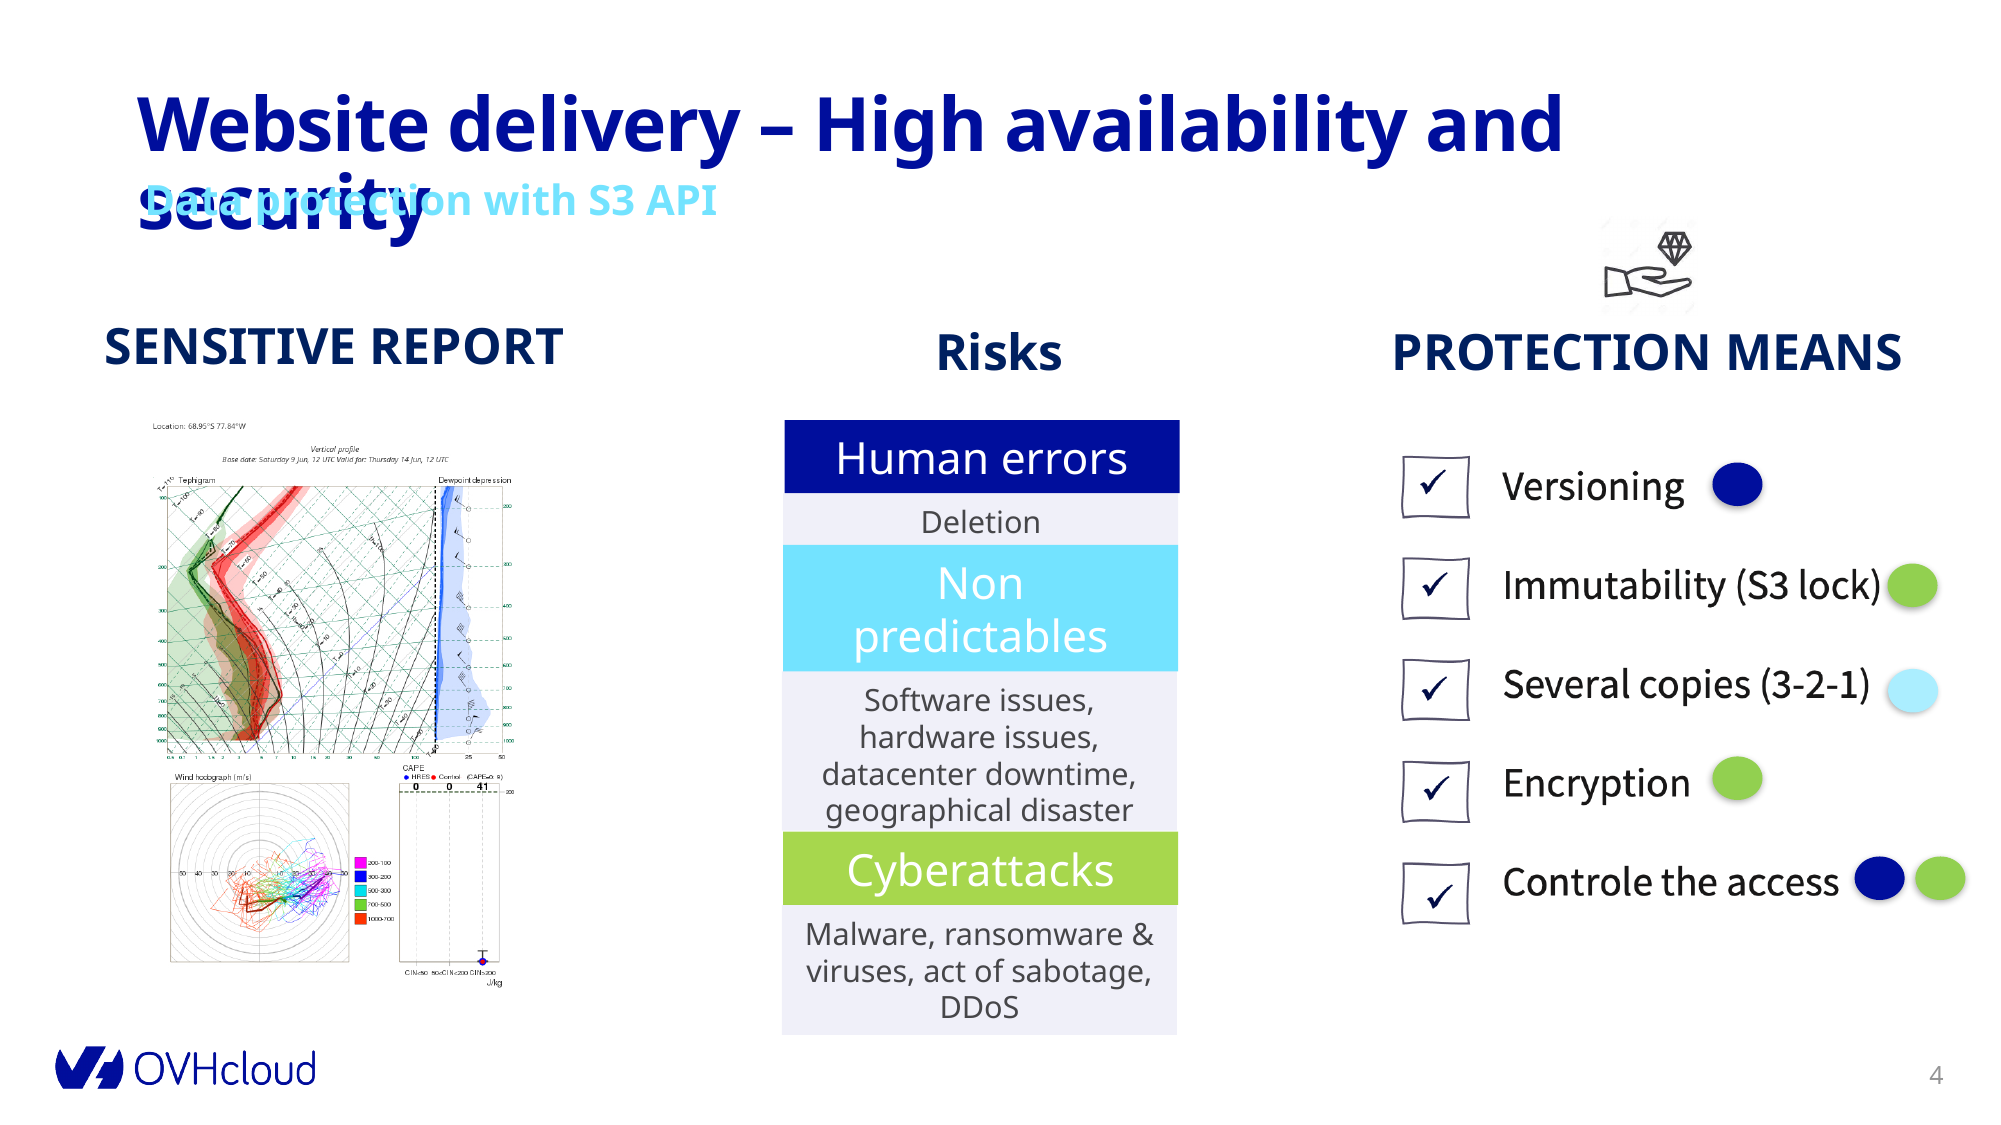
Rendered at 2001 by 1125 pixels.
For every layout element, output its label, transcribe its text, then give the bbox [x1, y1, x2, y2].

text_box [111, 306, 1889, 390]
picture [1597, 216, 1698, 316]
text_box Non predictables [783, 544, 1179, 672]
text_box [1958, 861, 1967, 895]
text_box Cyberattacks [783, 831, 1179, 905]
picture [151, 418, 518, 992]
picture [55, 1046, 315, 1089]
text_box Malware, ransomware & viruses, act of sabotage, DDoS [781, 904, 1177, 1035]
picture [1374, 425, 1955, 967]
text_box Human errors [784, 420, 1180, 494]
text_box Data protection with S3 API [129, 166, 1855, 281]
title Website delivery – High availability and security [137, 90, 1863, 197]
text_box Software issues, hardware issues, datacenter downtime, geographical disaster [781, 671, 1177, 831]
text_box Deletion Overwrite [783, 493, 1179, 544]
